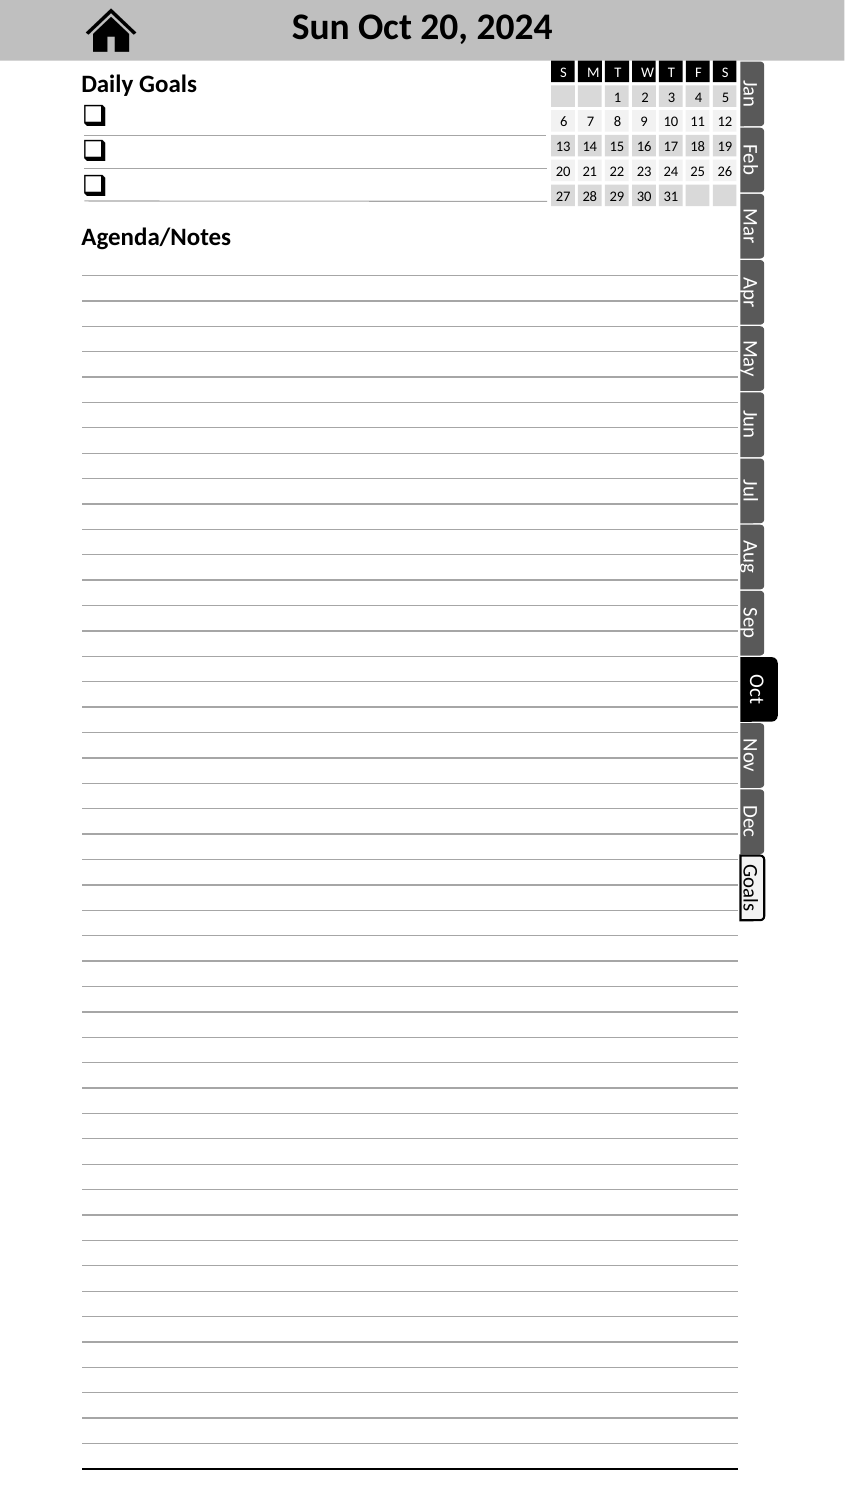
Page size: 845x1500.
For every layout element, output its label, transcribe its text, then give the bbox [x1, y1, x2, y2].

list Sun Oct 20, 2024 [190, 0, 655, 61]
picture [82, 1, 140, 59]
